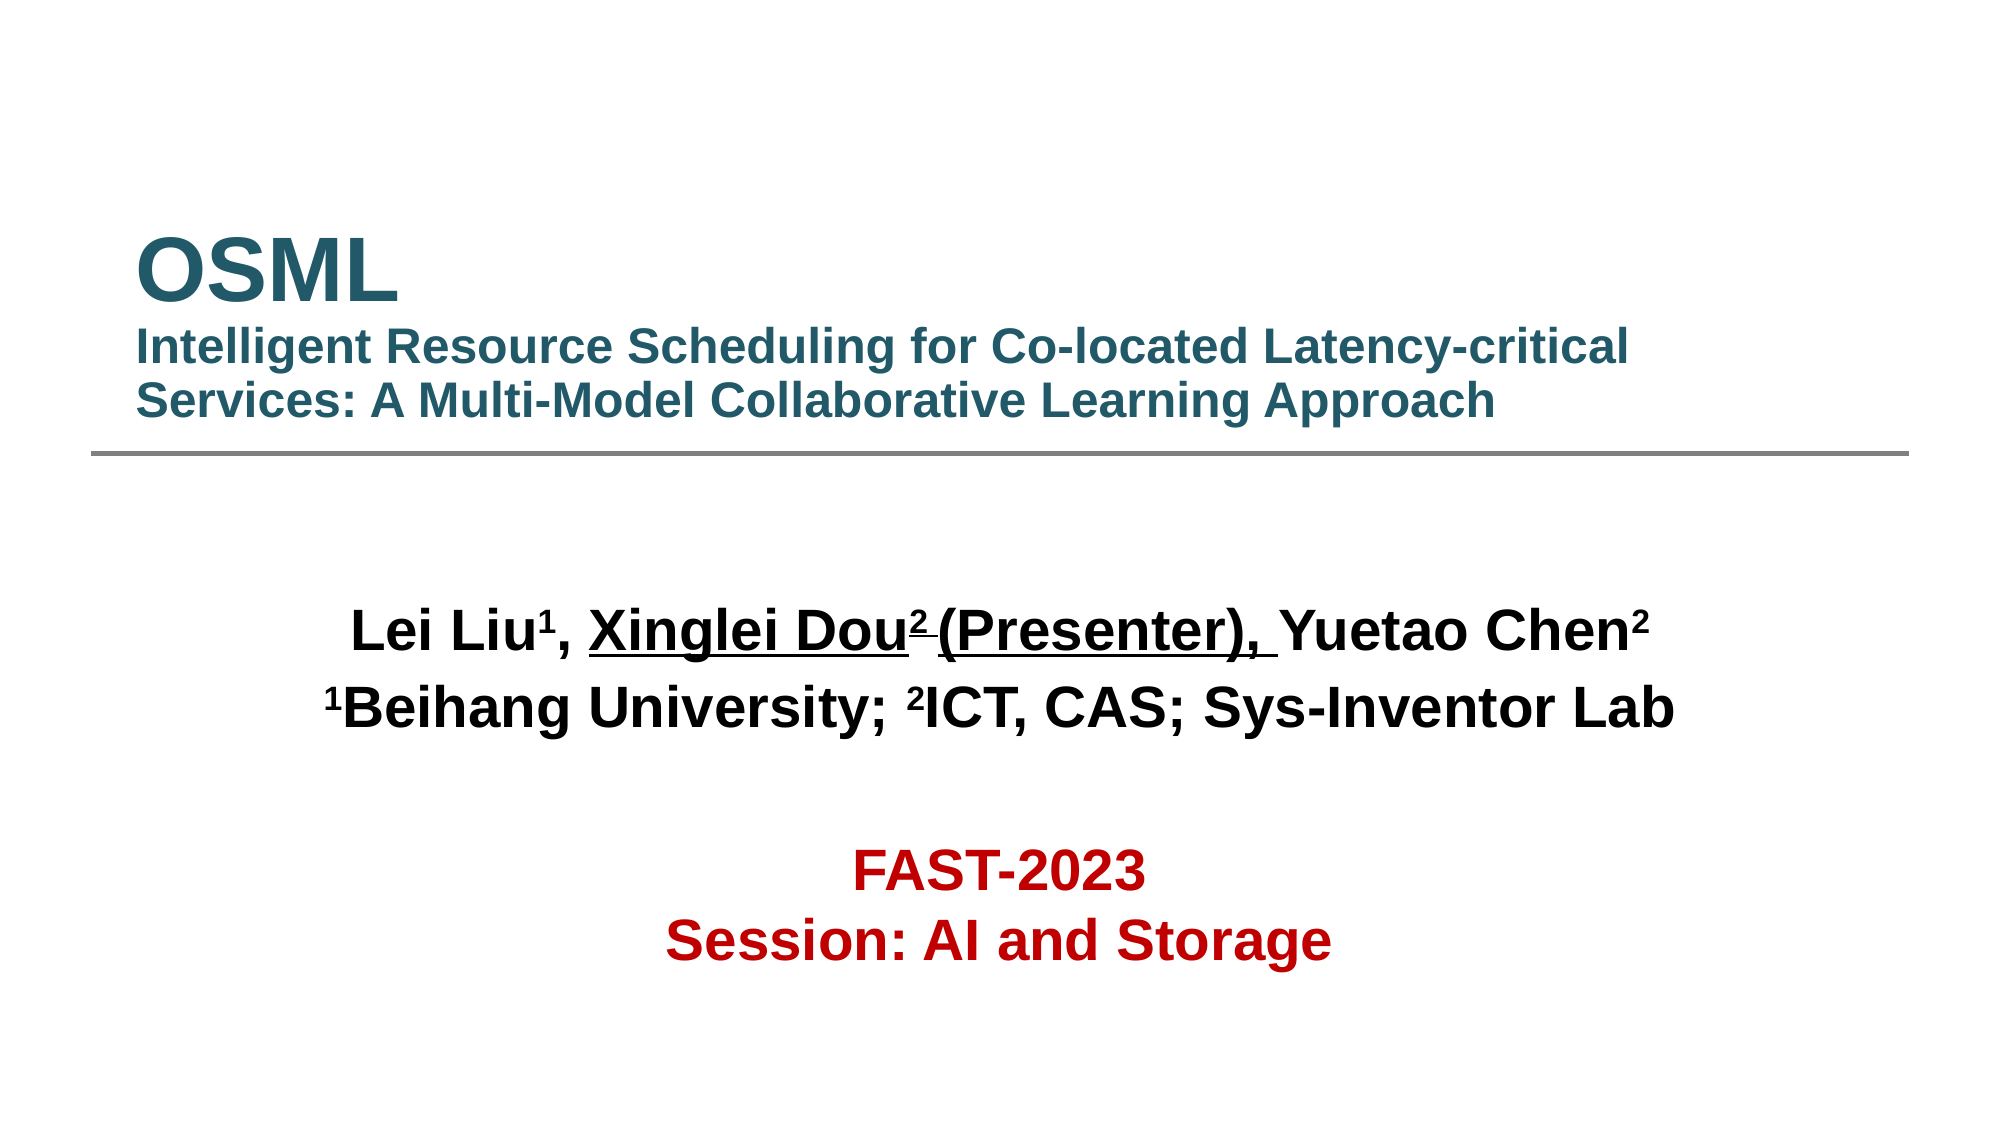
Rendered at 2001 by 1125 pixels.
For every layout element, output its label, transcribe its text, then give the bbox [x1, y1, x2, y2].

text_box FAST-2023 Session: AI and Storage [459, 824, 1541, 980]
title OSML Intelligent Resource Scheduling for Co-located Latency-critical Services: A Multi-Model Collaborative Learning Approach [120, 180, 1880, 437]
subtitle Lei Liu1, Xinglei Dou2 (Presenter), Yuetao Chen2 1Beihang University; 2ICT, CAS; Sys-Inventor Lab [282, 476, 1718, 868]
